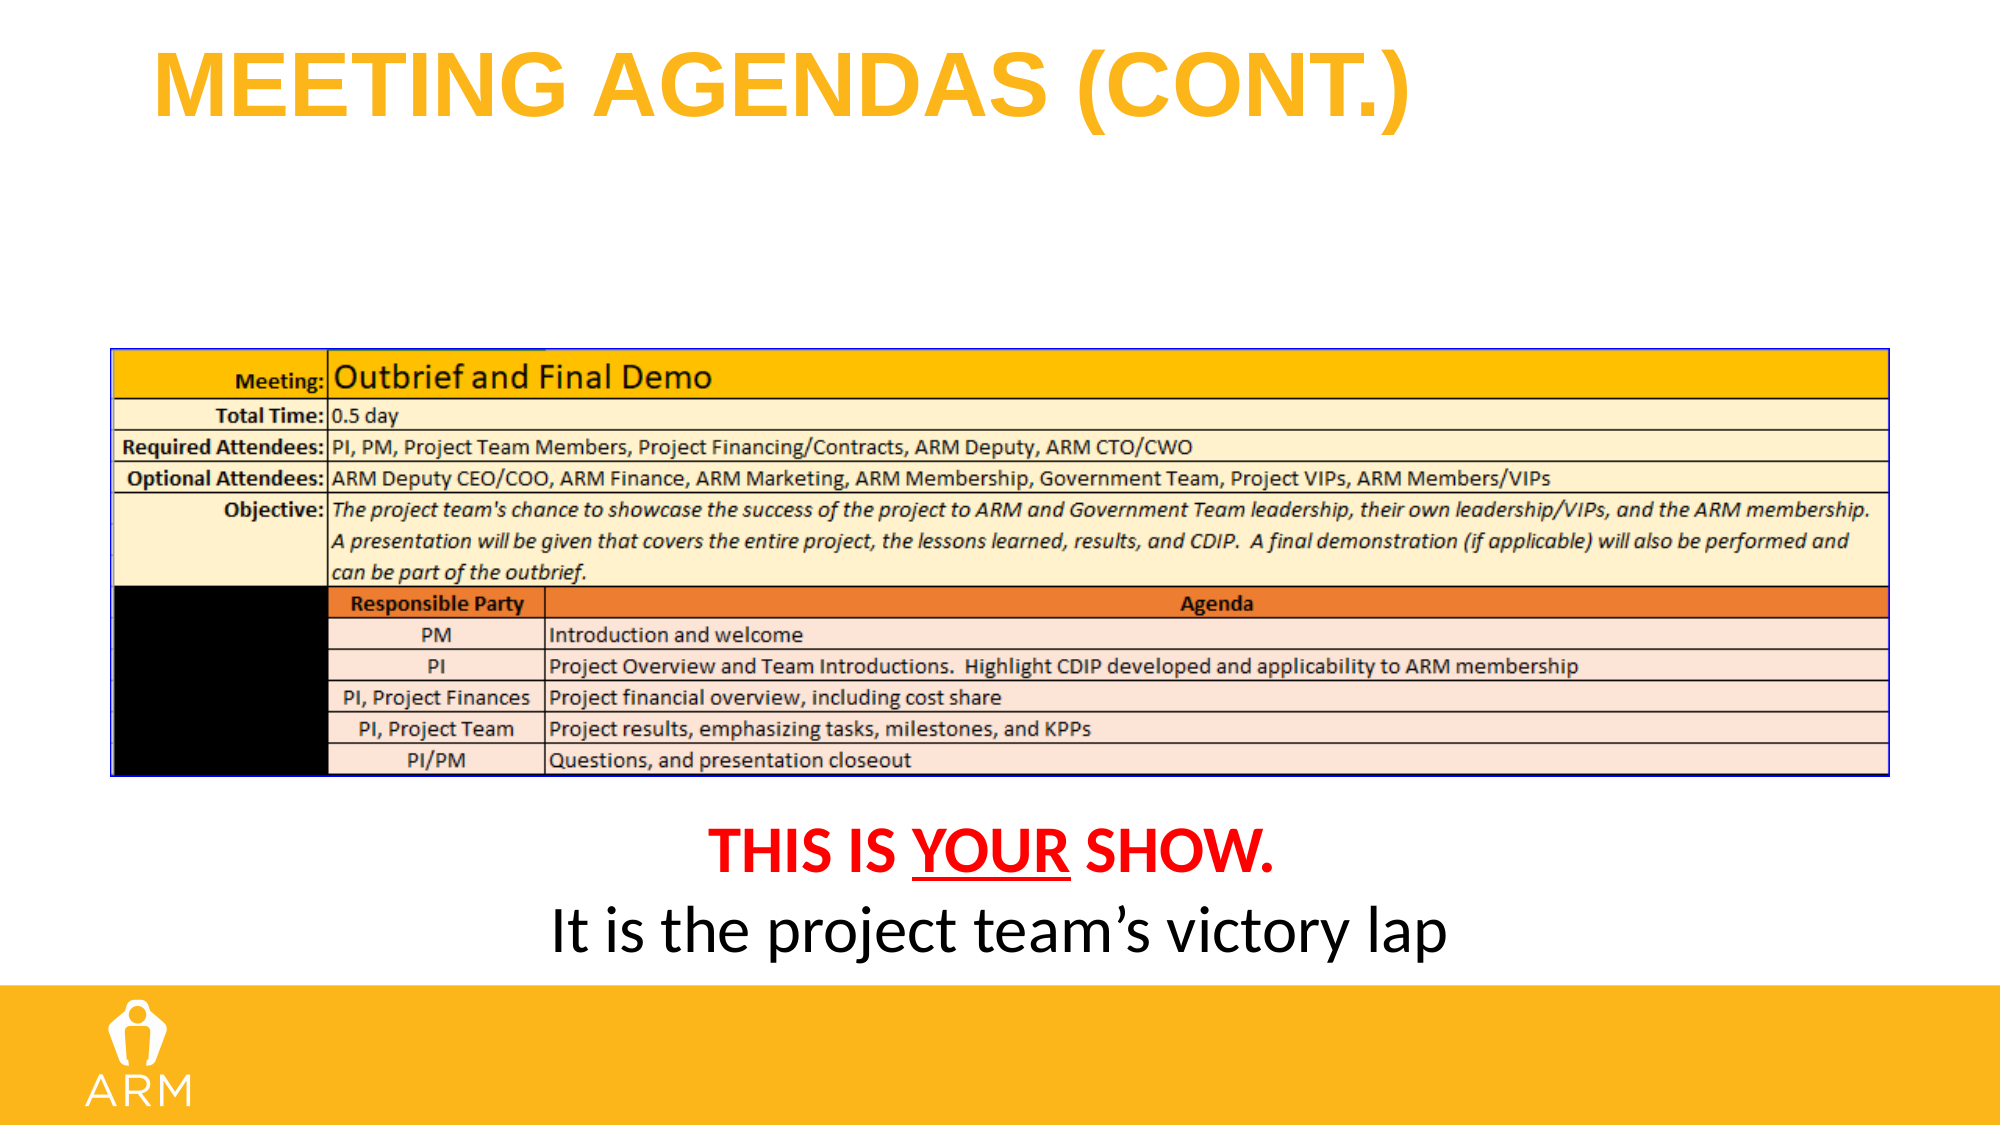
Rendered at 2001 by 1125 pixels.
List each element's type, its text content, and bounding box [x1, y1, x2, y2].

text_box THIS IS YOUR SHOW. It is the project team’s victory lap [44, 798, 1956, 973]
picture [0, 953, 295, 1125]
title Meeting Agendas (cont.) [137, 5, 1863, 169]
picture [110, 348, 1890, 777]
